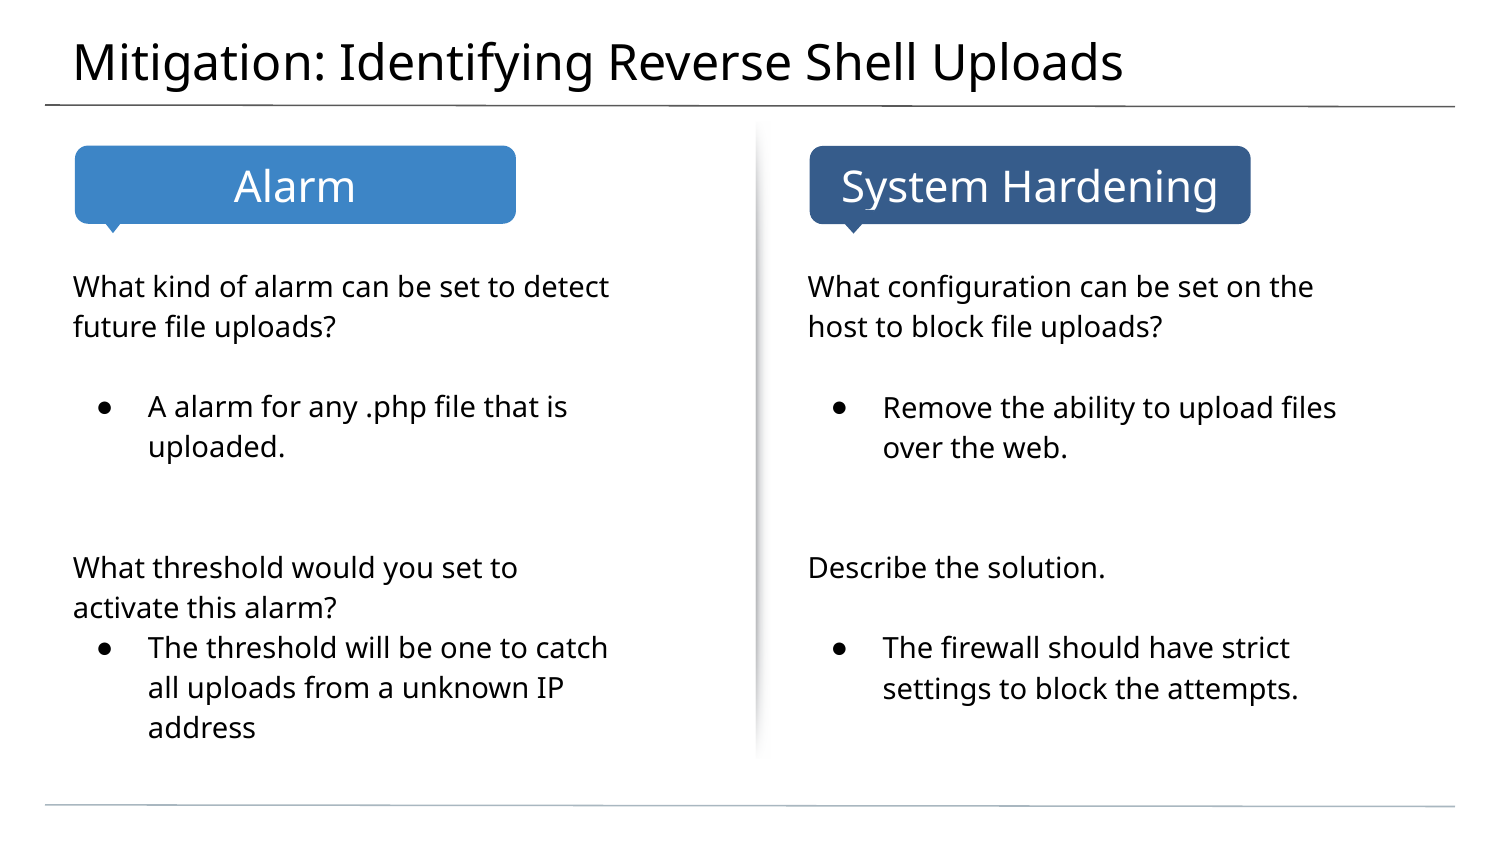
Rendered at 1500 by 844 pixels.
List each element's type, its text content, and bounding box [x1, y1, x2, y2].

subtitle What kind of alarm can be set to detect future file uploads? A alarm for any .php file that is uploaded. What threshold would you set to activate this alarm? The threshold will be one to catch all uploads from a unknown IP address [0, 262, 704, 805]
title Mitigation: Identifying Reverse Shell Uploads [0, 0, 1500, 88]
picture [703, 107, 839, 782]
subtitle What configuration can be set on the host to block file uploads? Remove the ability to upload files over the web. Describe the solution. The firewall should have strict settings to block the attempts. [732, 263, 1438, 805]
